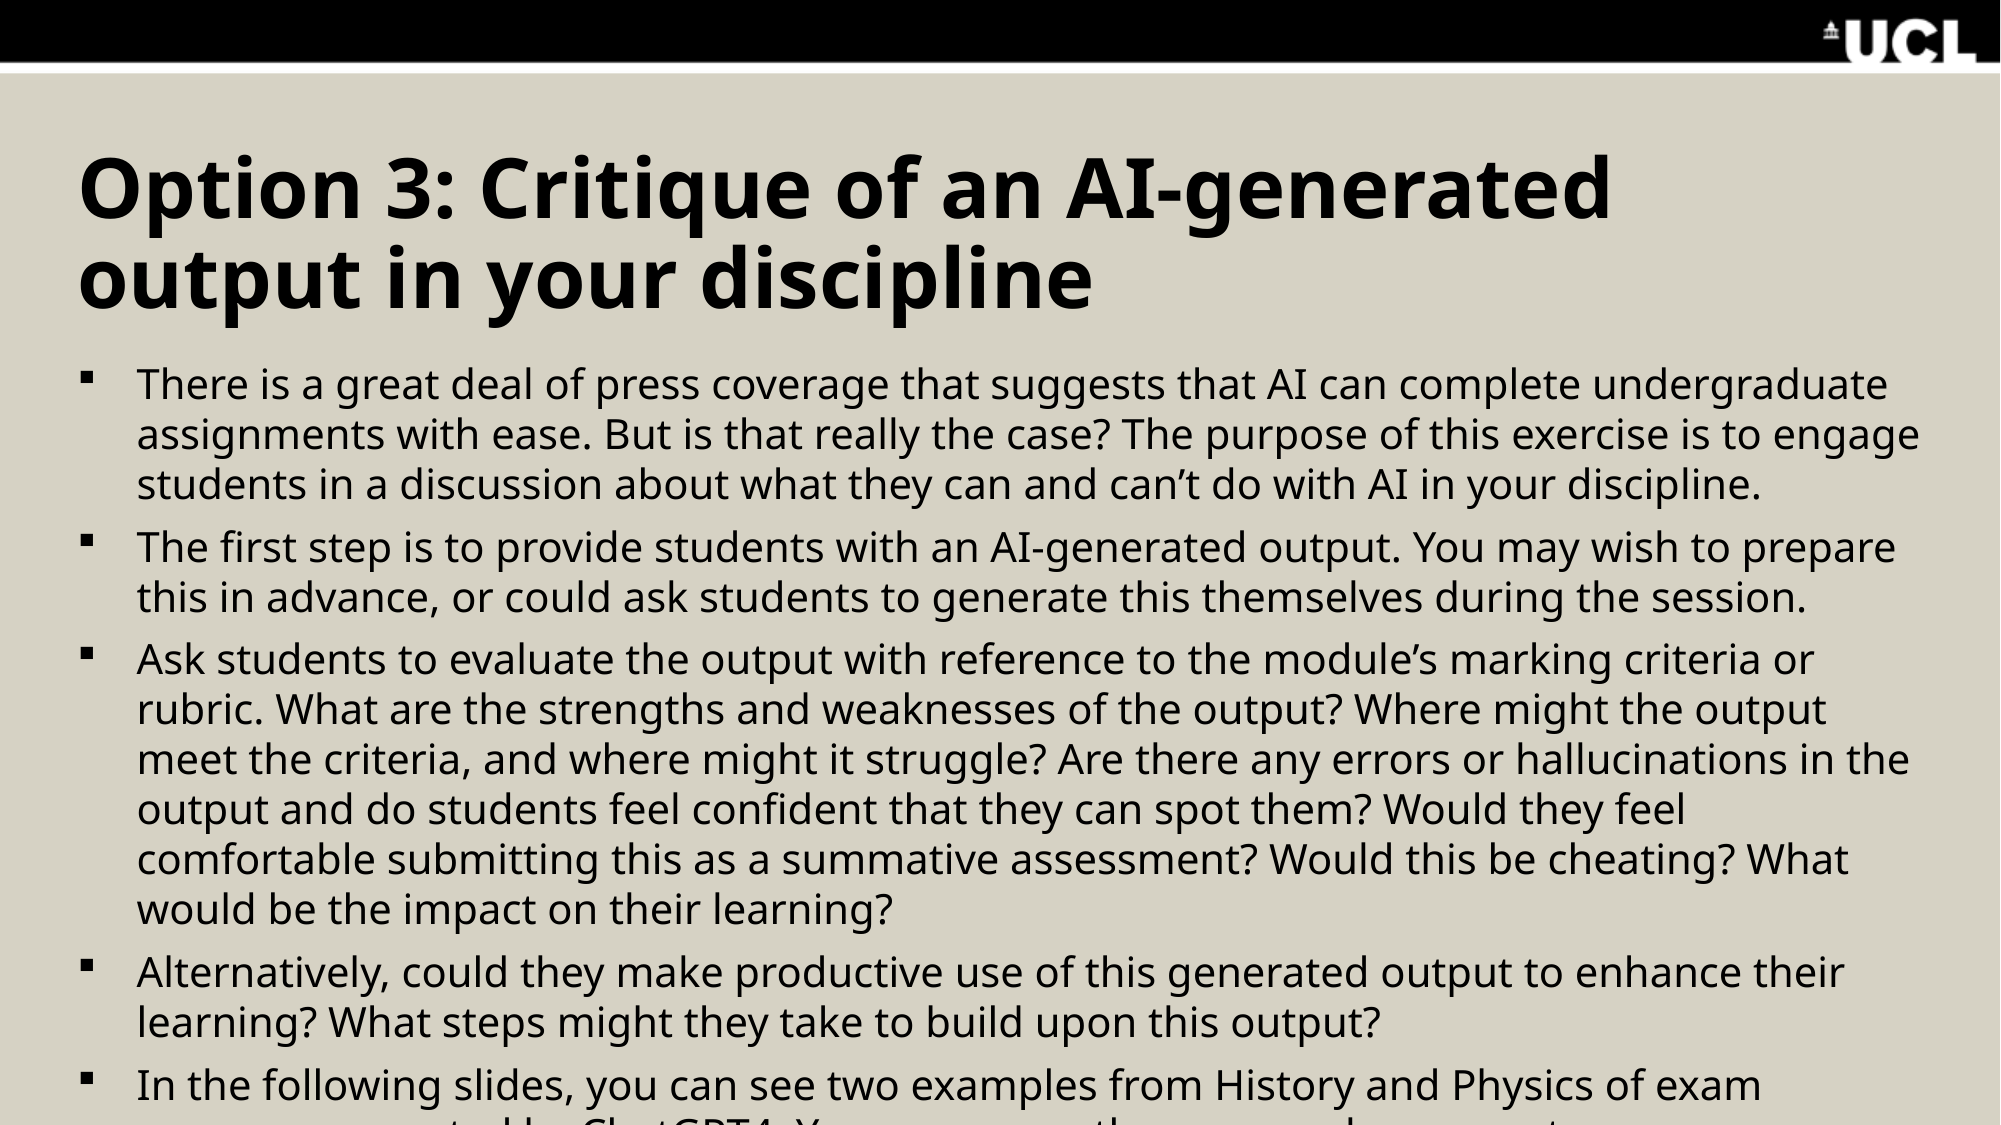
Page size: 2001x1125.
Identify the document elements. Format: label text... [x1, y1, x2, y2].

list There is a great deal of press coverage that suggests that AI can complete undergraduate assignments with ease. But is that really the case? The purpose of this exercise is to engage students in a discussion about what they can and can’t do with AI in your discipline. The first step is to provide students with an AI-generated output. You may wish to prepare this in advance, or could ask students to generate this themselves during the session. Ask students to evaluate the output with reference to the module’s marking criteria or rubric. What are the strengths and weaknesses of the output? Where might the output meet the criteria, and where might it struggle? Are there any errors or hallucinations in the output and do students feel confident that they can spot them? Would they feel comfortable submitting this as a summative assessment? Would this be cheating? What would be the impact on their learning? Alternatively, could they make productive use of this generated output to enhance their learning? What steps might they take to build upon this output? In the following slides, you can see two examples from History and Physics of exam answers generated by ChatGPT4. You may reuse these examples or create your own. [62, 350, 1950, 1040]
picture [0, 0, 2001, 1125]
title Option 3: Critique of an AI-generated output in your discipline [62, 138, 1805, 350]
